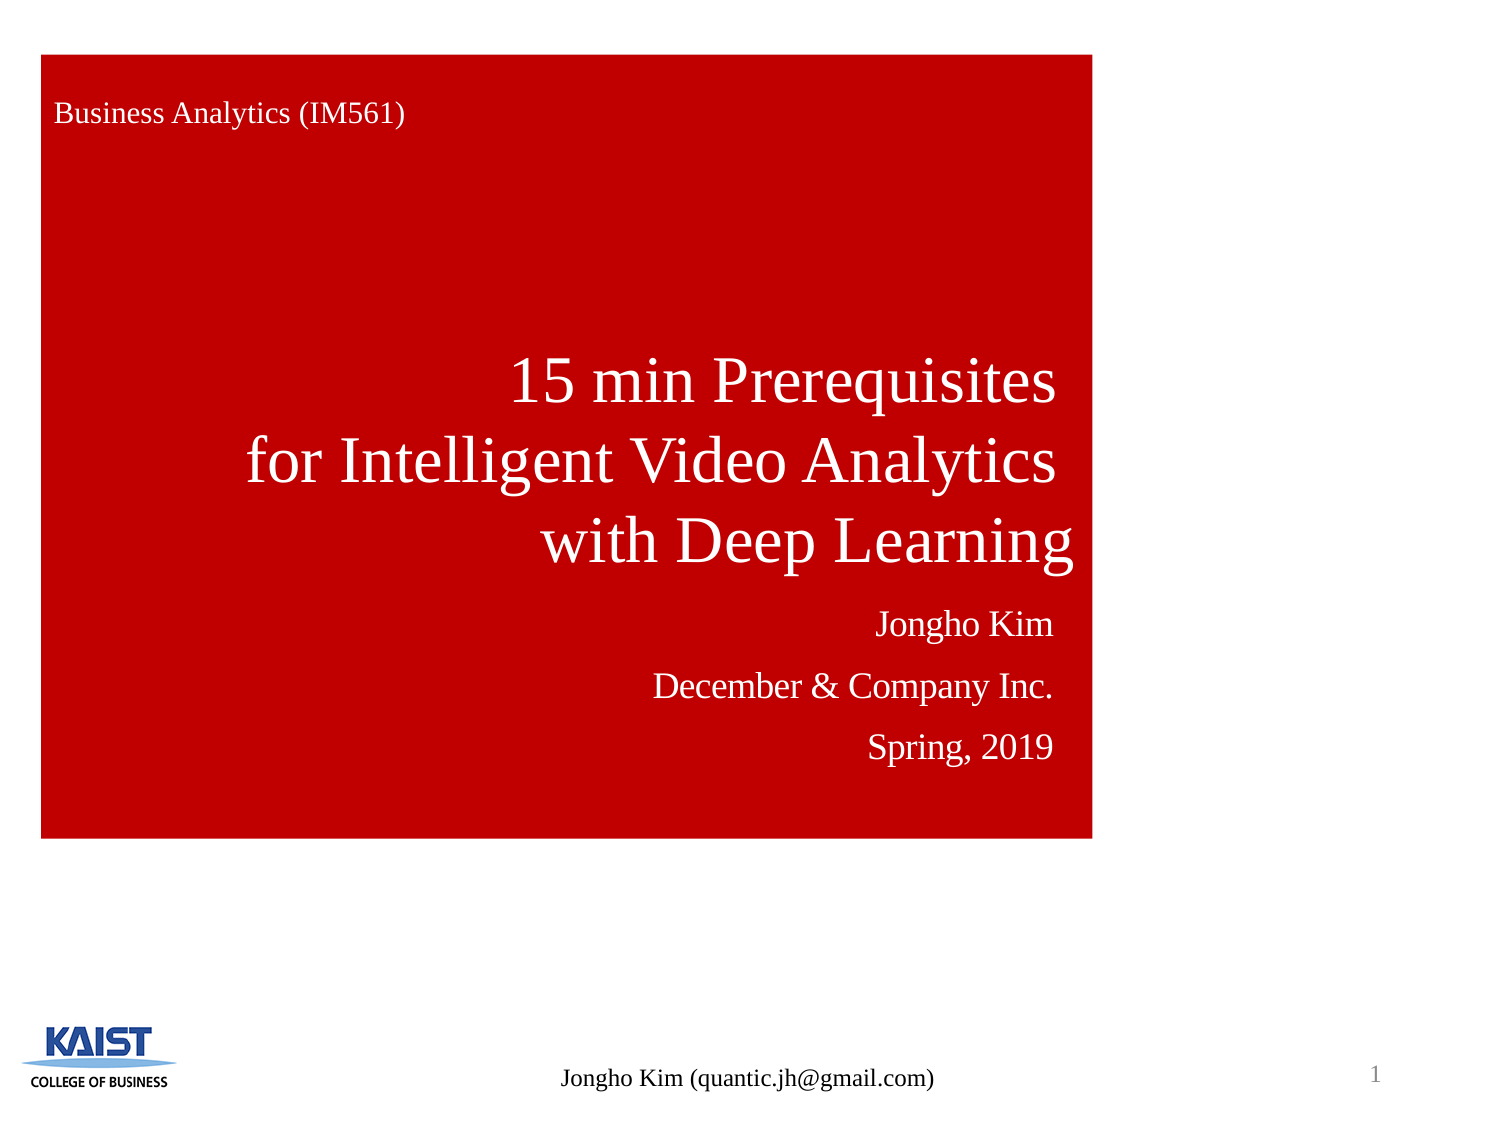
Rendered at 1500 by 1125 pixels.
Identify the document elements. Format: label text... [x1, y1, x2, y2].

slide_number 1 [1059, 1042, 1397, 1103]
text_box [40, 53, 1093, 840]
subtitle Jongho Kim December & Company Inc. Spring, 2019 [53, 584, 1069, 769]
picture [9, 995, 187, 1118]
text_box Business Analytics (IM561) 15 min Prerequisites for Intelligent Video Analytics with Deep Learning [38, 66, 1091, 584]
